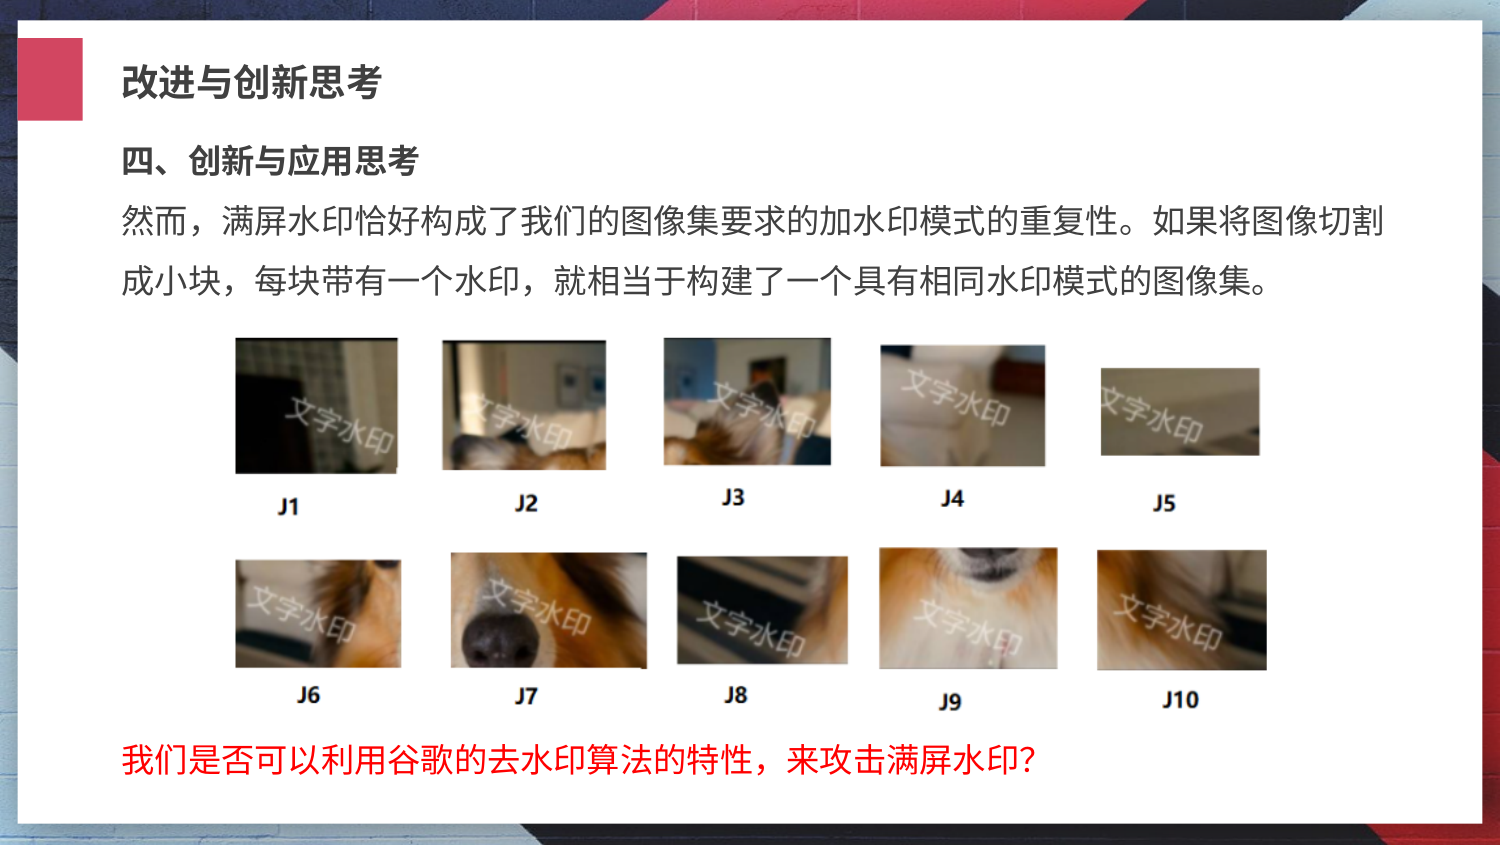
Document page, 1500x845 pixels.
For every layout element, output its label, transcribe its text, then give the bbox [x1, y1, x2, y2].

text_box 四、创新与应用思考 然而，满屏水印恰好构成了我们的图像集要求的加水印模式的重复性。如果将图像切割成小块，每块带有一个水印，就相当于构建了一个具有相同水印模式的图像集。 我们是否可以利用谷歌的去水印算法的特性，来攻击满屏水印？ [106, 112, 1413, 844]
text_box 改进与创新思考 [106, 52, 443, 112]
picture [0, 0, 1500, 845]
text_box [92, 24, 445, 140]
